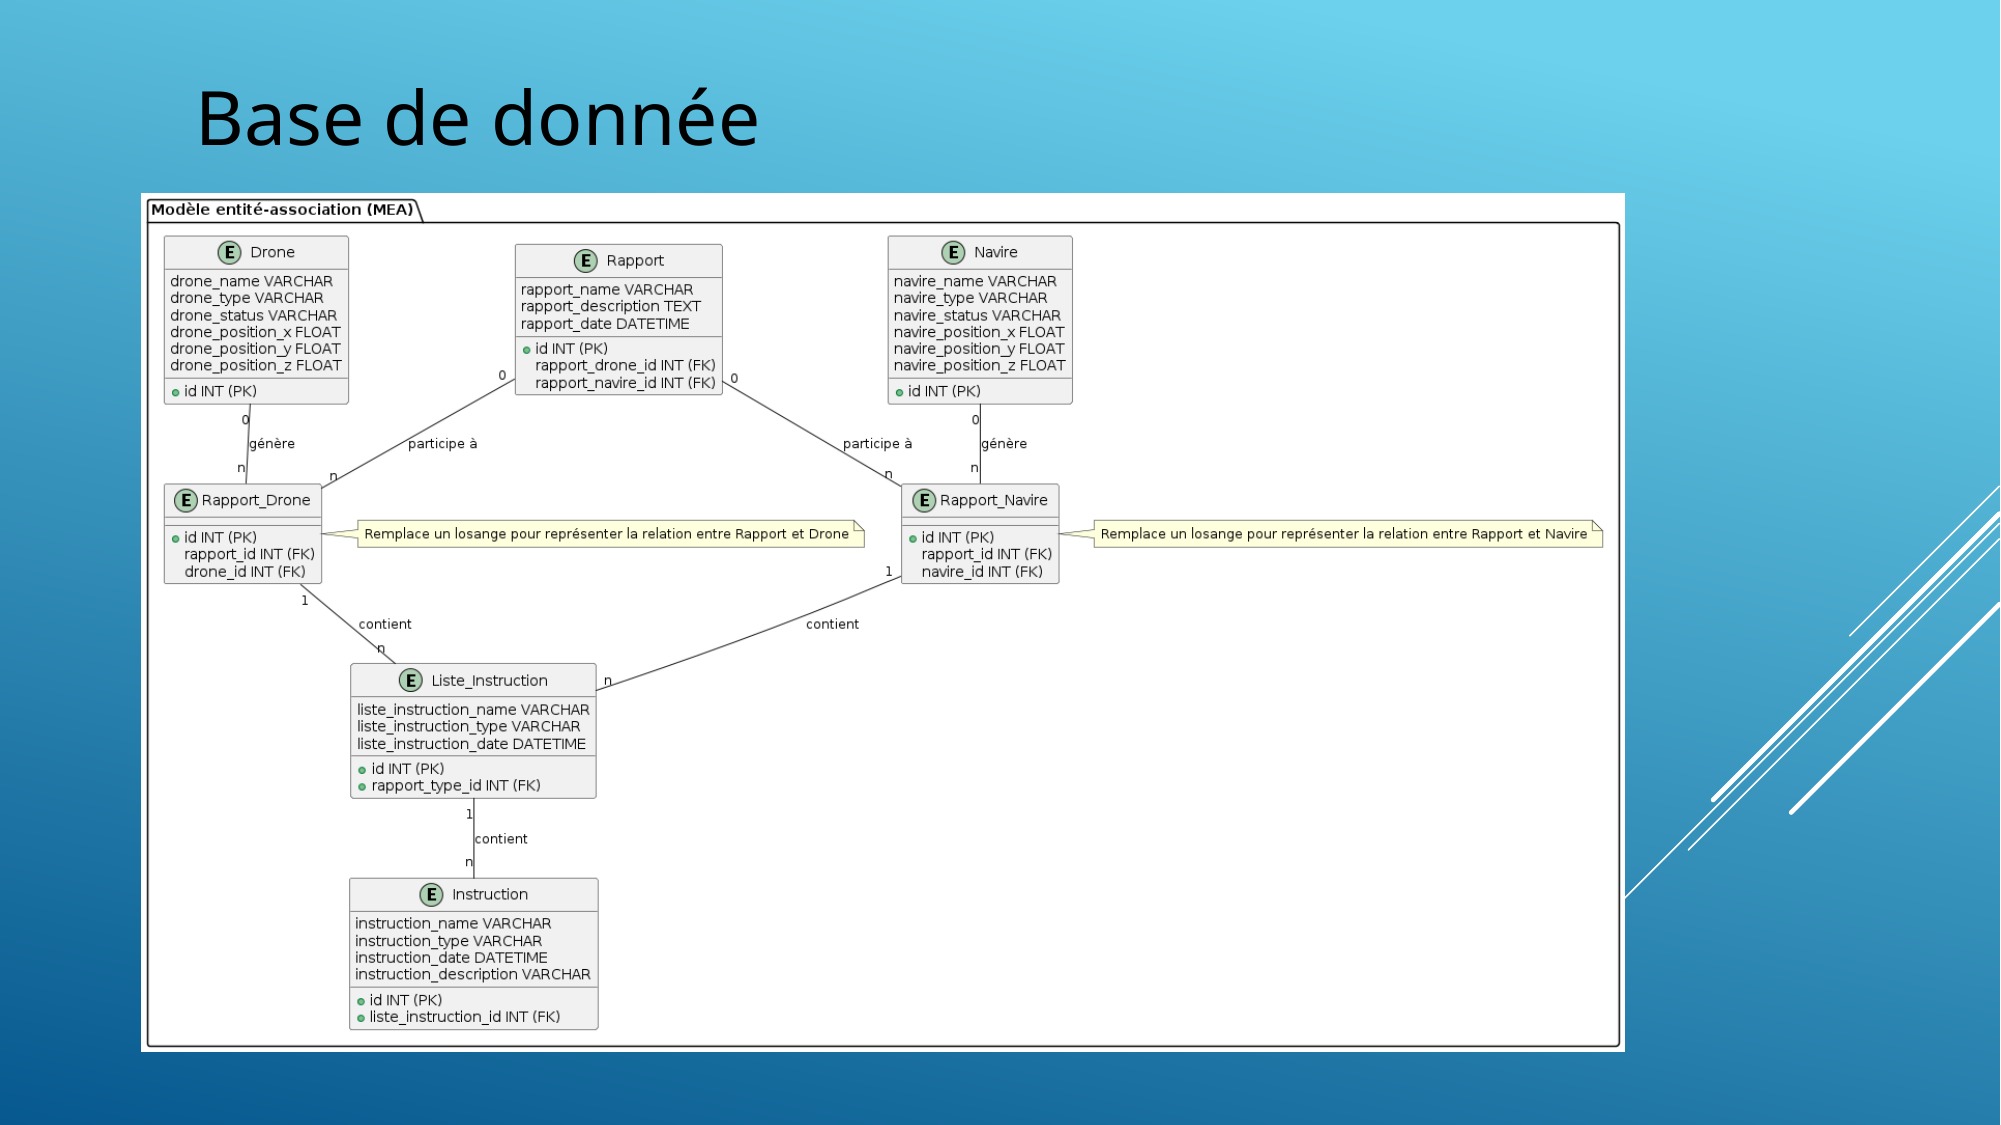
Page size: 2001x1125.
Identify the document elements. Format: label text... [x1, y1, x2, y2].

picture [141, 193, 1626, 1052]
text_box Base de donnée [0, 63, 1478, 168]
